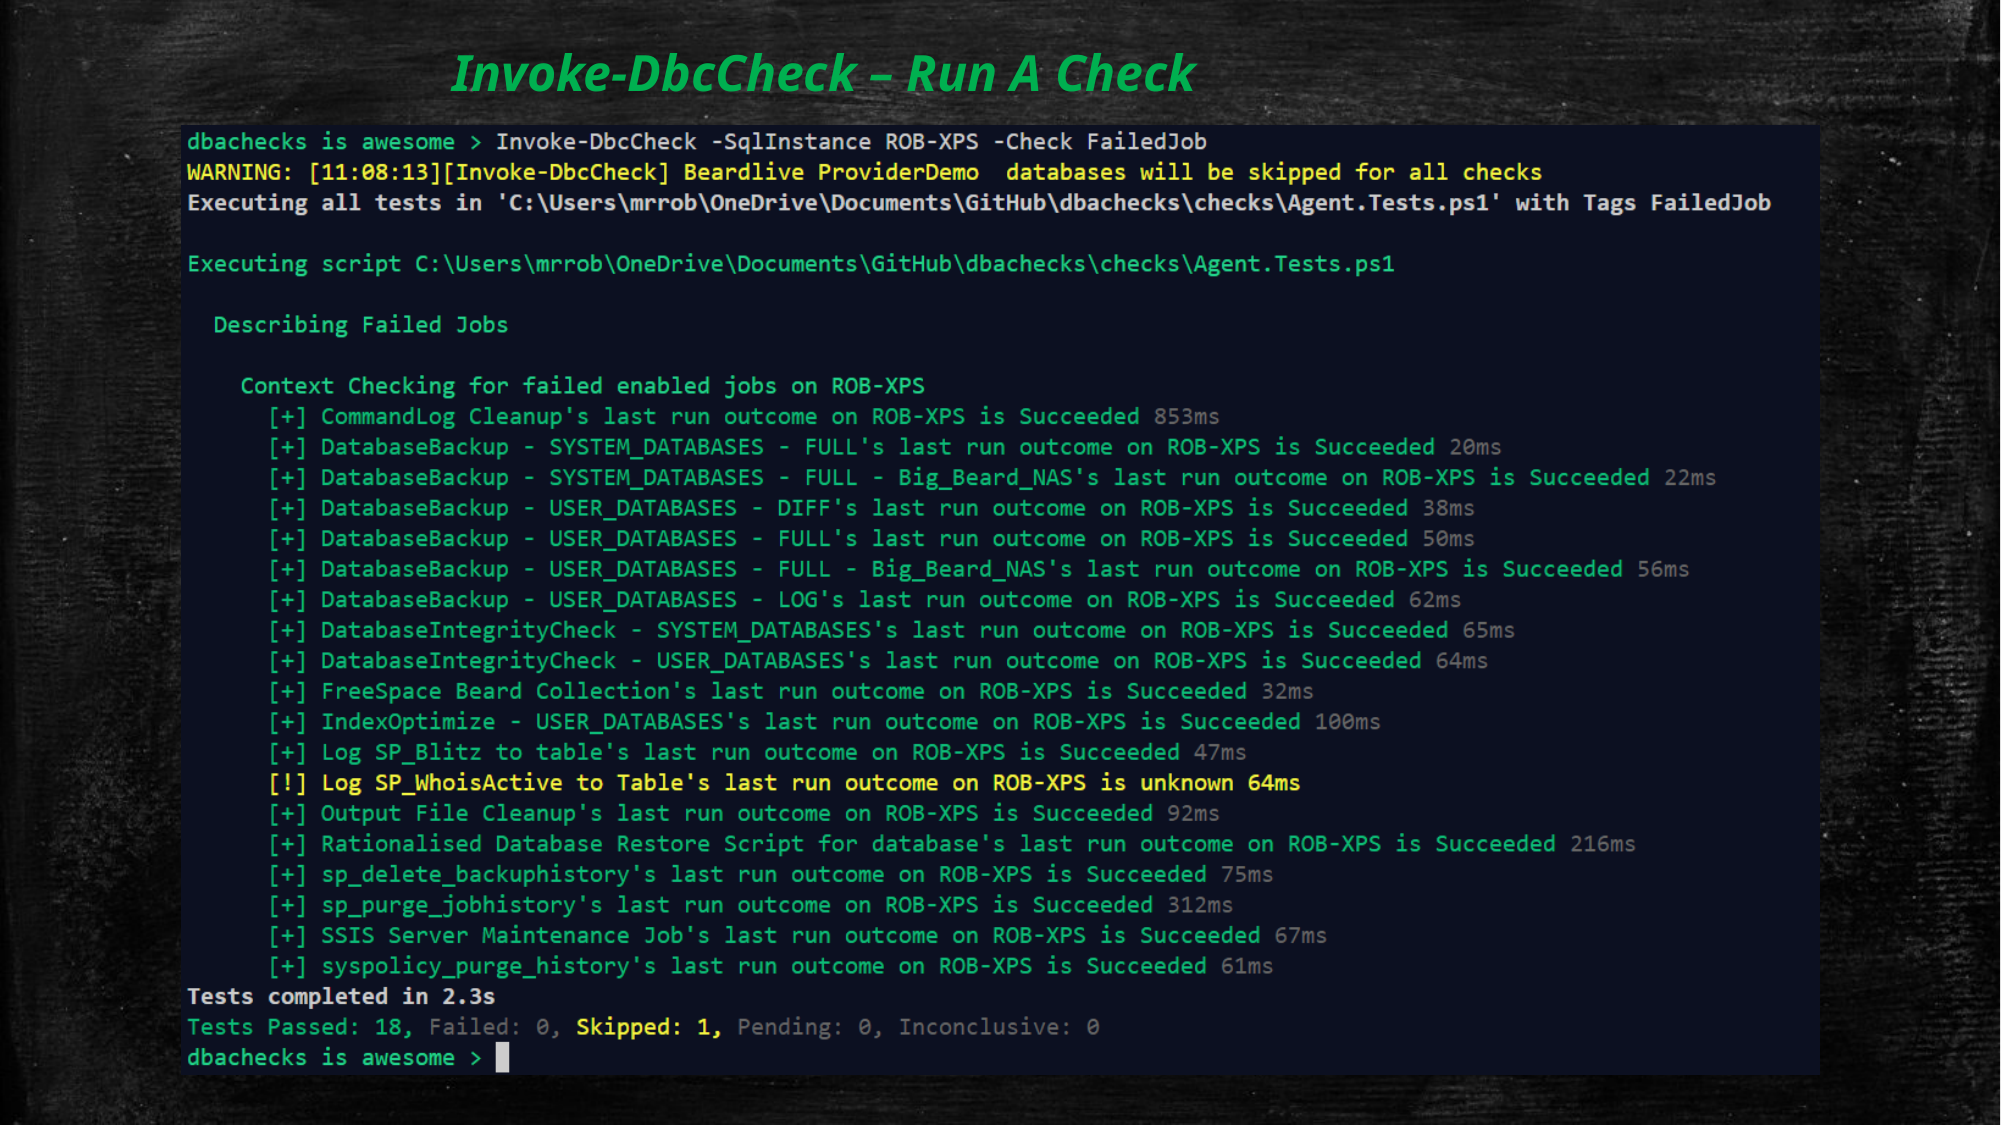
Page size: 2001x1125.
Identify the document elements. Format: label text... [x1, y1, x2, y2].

picture [180, 125, 1820, 1075]
title Invoke-DbcCheck – Run A Check [437, 0, 1563, 110]
